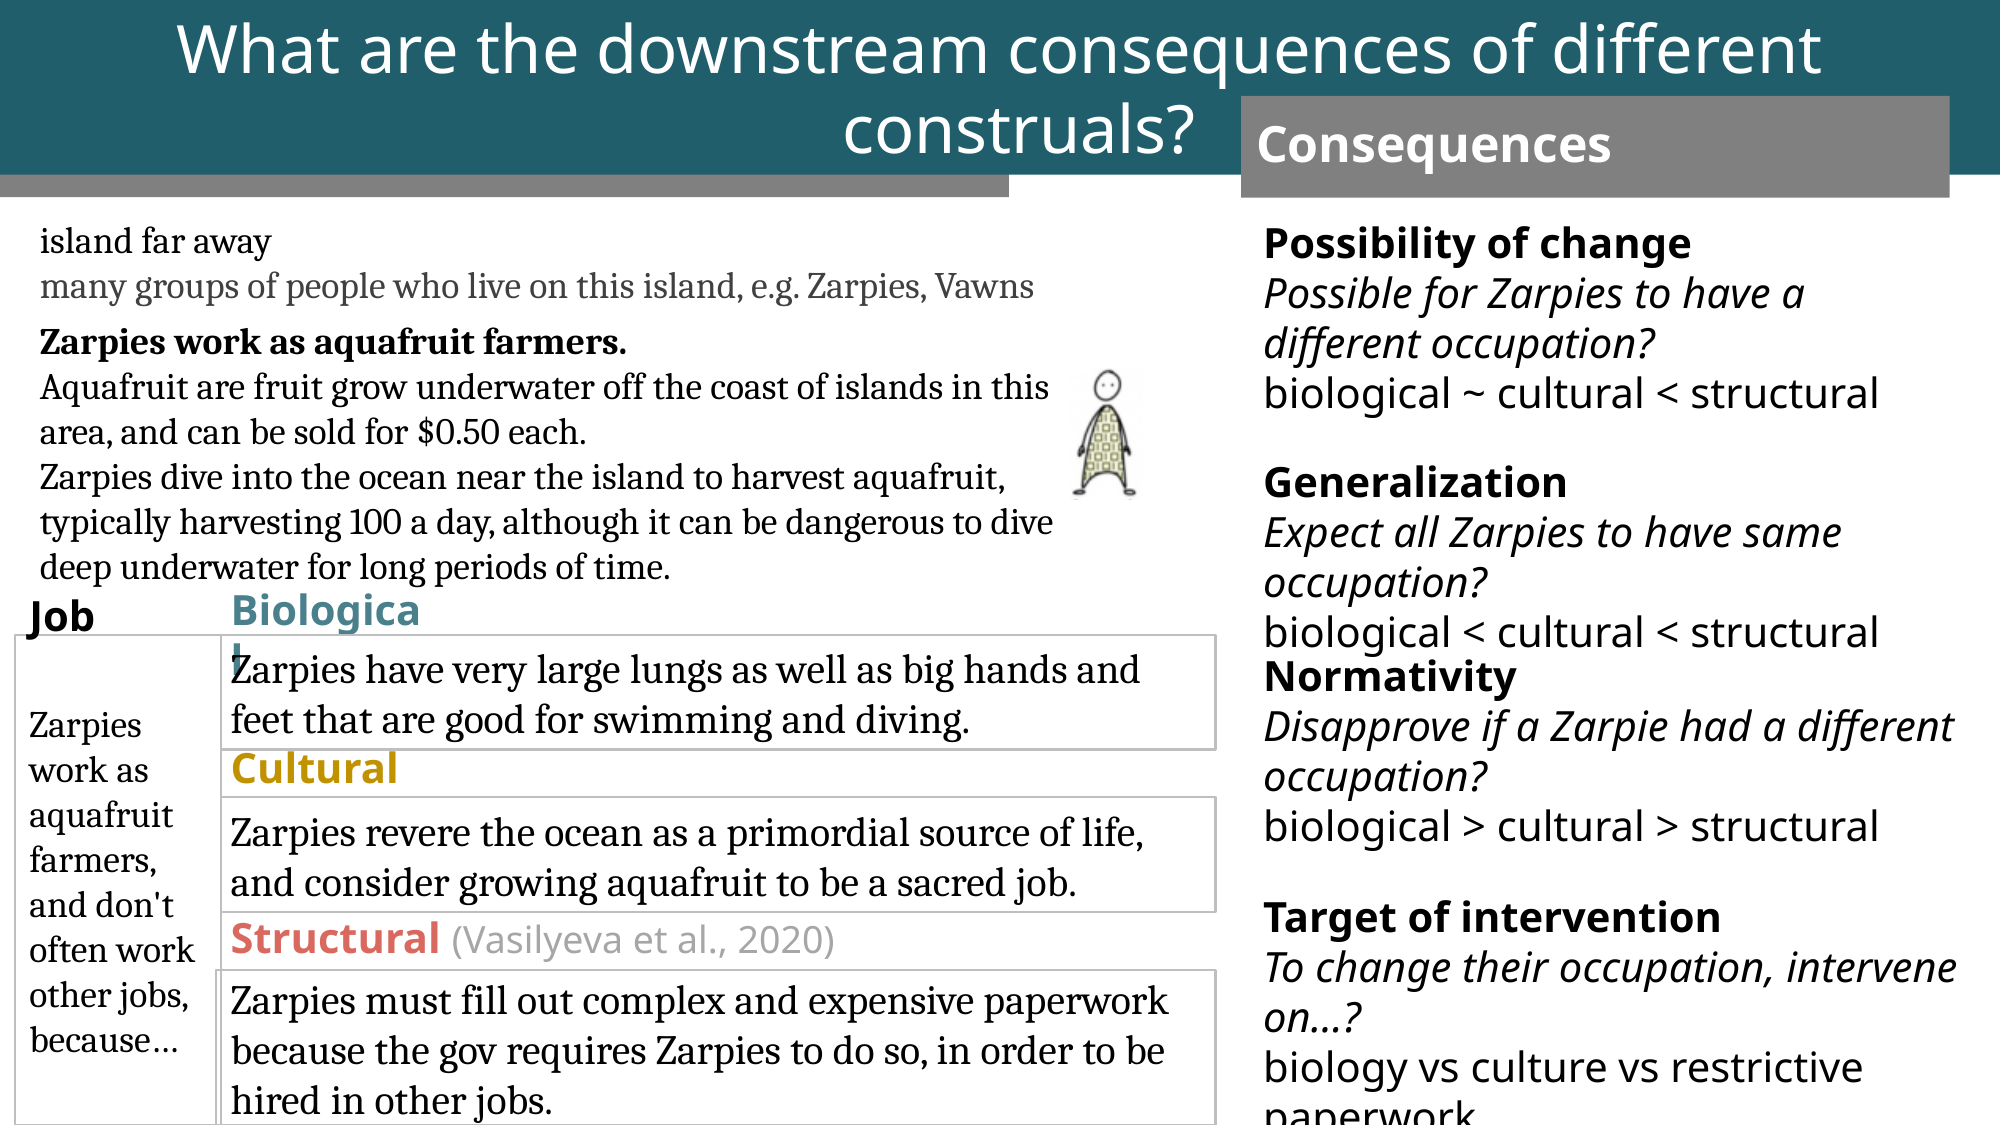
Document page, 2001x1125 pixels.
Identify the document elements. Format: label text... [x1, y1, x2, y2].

text_box Normativity Disapprove if a Zarpie had a different occupation? biological > cultural > structural [1248, 642, 1986, 883]
text_box Possibility of change Possible for Zarpies to have a different occupation? biological ~ cultural < structural [1248, 209, 1970, 475]
text_box Zarpies have very large lungs as well as big hands and feet that are good for swimming and diving. [222, 634, 1217, 751]
text_box Job [14, 582, 274, 648]
text_box Biological [215, 576, 448, 634]
text_box Target of intervention To change their occupation, intervene on…? biology vs culture vs restrictive paperwork [1248, 883, 2000, 1125]
text_box Zarpies must fill out complex and expensive paperwork because the gov requires Zarpies to do so, in order to be hired in other jobs. [215, 969, 1217, 1125]
text_box Zarpies work as aquafruit farmers, and don't often work other jobs, because… [14, 648, 222, 1125]
text_box Construals [0, 175, 1009, 198]
text_box Cultural [222, 751, 423, 796]
text_box Generalization Expect all Zarpies to have same occupation? biological < cultural < structural [1248, 448, 2000, 664]
text_box Consequences [1241, 95, 1950, 198]
text_box What are the downstream consequences of different construals? [0, 0, 2000, 175]
text_box Zarpies revere the ocean as a primordial source of life, and consider growing aquafruit to be a sacred job. [222, 796, 1217, 913]
text_box island far away many groups of people who live on this island, e.g. Zarpies, Vawns [25, 209, 1452, 314]
picture [1069, 366, 1143, 500]
text_box Zarpies work as aquafruit farmers. Aquafruit are fruit grow underwater off the coast of islands in this area, and can be sold for $0.50 each. Zarpies dive into the ocean near the island to harvest aquafruit, typically harvesting 100 a day, although it can be dangerous to dive deep underwater for long periods of time. [24, 309, 1071, 634]
text_box Structural (Vasilyeva et al., 2020) [222, 913, 932, 969]
